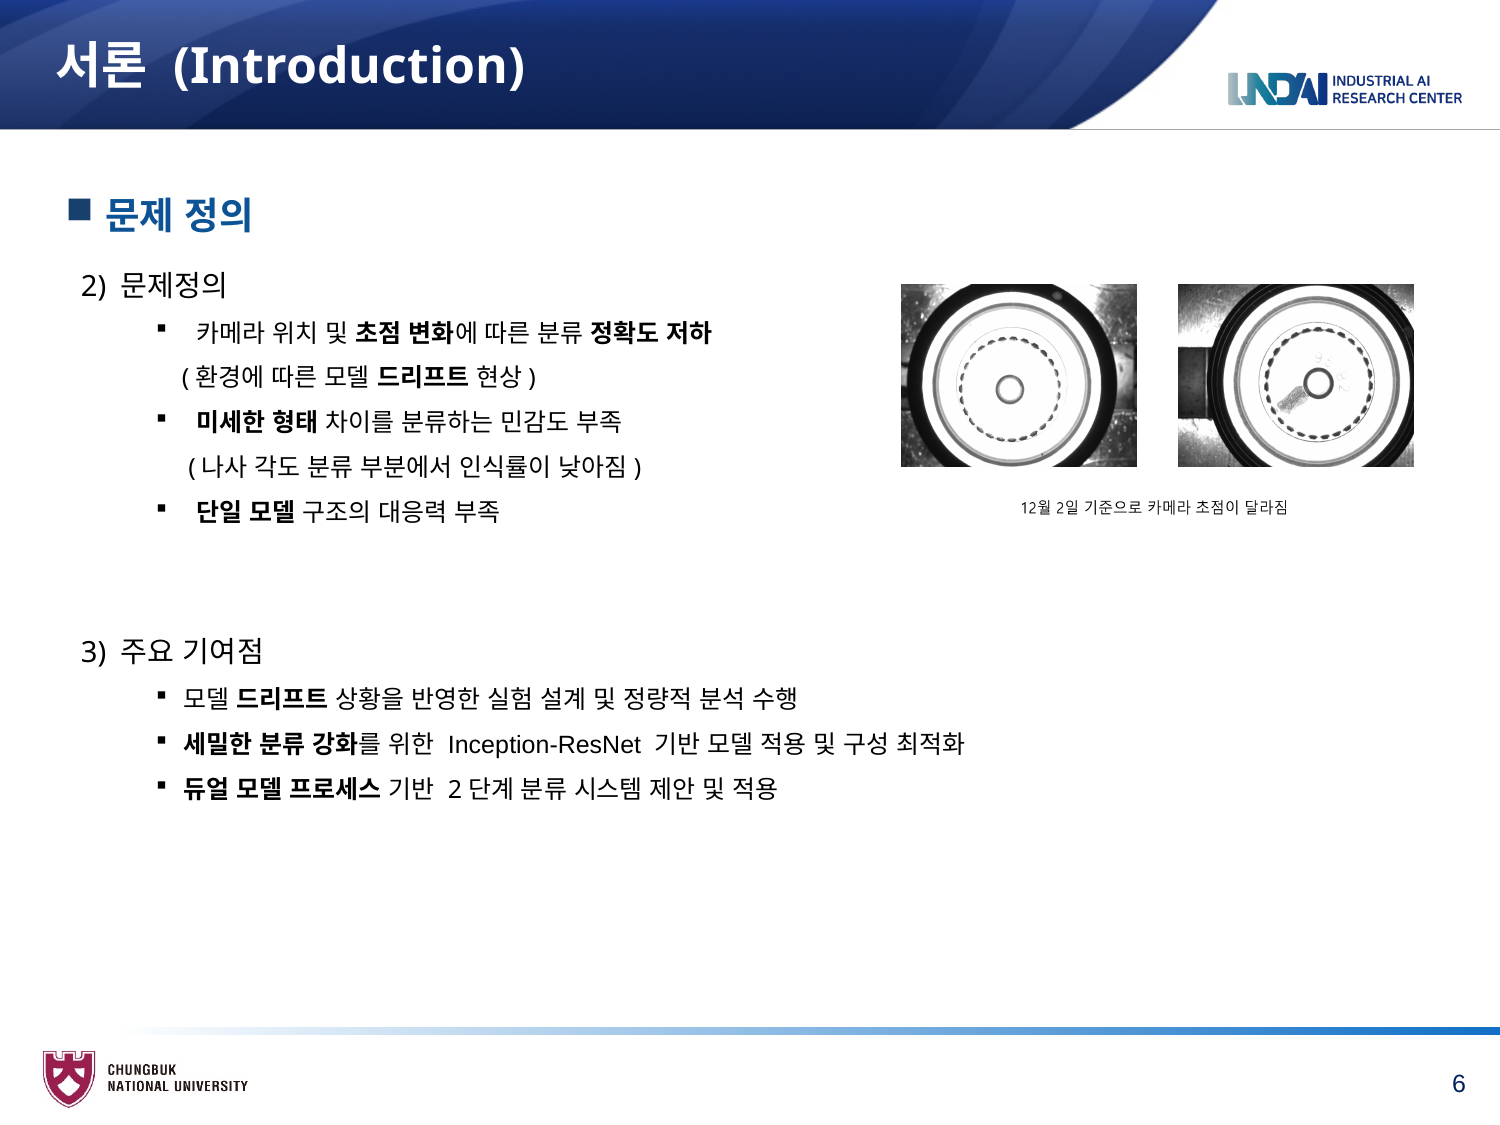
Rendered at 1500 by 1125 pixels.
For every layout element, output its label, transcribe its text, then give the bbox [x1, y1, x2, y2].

picture [901, 284, 1137, 467]
picture [1178, 284, 1414, 467]
picture [41, 1049, 249, 1109]
text_box 문제 정의 [65, 178, 732, 237]
picture [1010, 493, 1297, 527]
title 서론 (Introduction) [55, 10, 1375, 116]
text_box 2) 문제정의 카메라 위치 및 초점 변화에 따른 분류 정확도 저하 (환경에 따른 모델 드리프트 현상) 미세한 형태 차이를 분류하는 민감도 부족 (나사 각도 분류 부분에서 인식률이 낮아짐) 단일 모델 구조의 대응력 부족 3) 주요 기여점 모델 드리프트 상황을 반영한 실험 설계 및 정량적 분석 수행 세밀한 분류 강화를 위한 Inception-ResNet 기반 모델 적용 및 구성 최적화 듀얼 모델 프로세스 기반 2단계 분류 시스템 제안 및 적용 [65, 242, 1313, 811]
picture [0, 0, 1500, 129]
